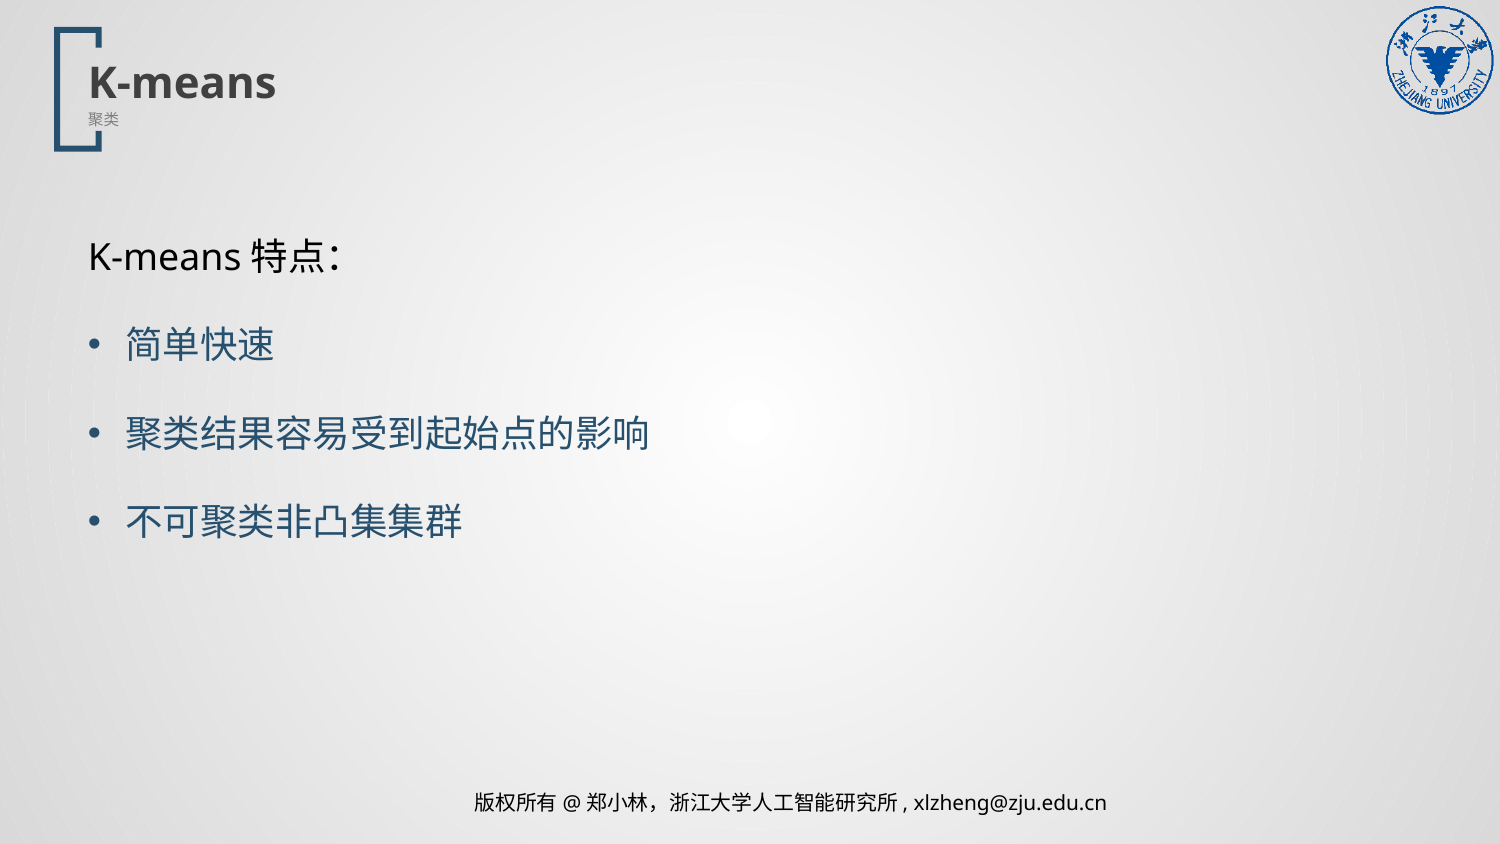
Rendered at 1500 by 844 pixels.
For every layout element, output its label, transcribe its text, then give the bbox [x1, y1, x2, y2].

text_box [54, 26, 647, 152]
picture [1379, 0, 1500, 121]
text_box 版权所有@郑小林，浙江大学人工智能研究所, xlzheng@zju.edu.cn [459, 782, 1234, 828]
